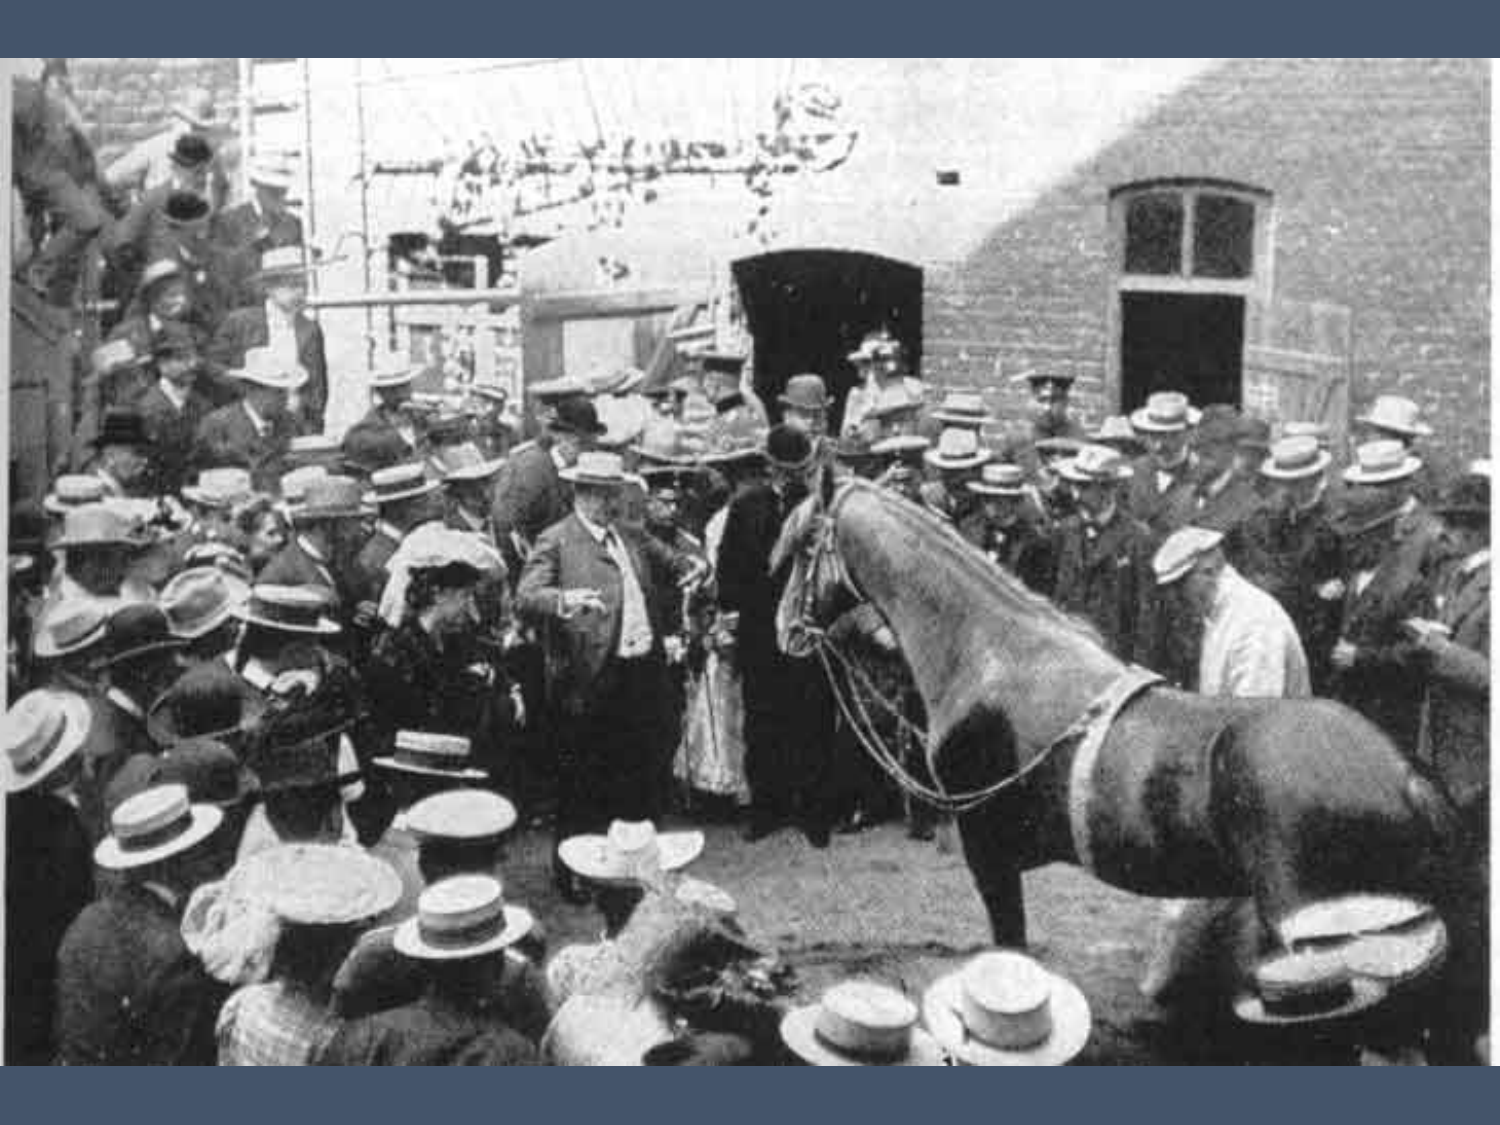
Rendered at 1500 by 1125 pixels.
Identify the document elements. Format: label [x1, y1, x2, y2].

picture [0, 58, 1500, 1066]
